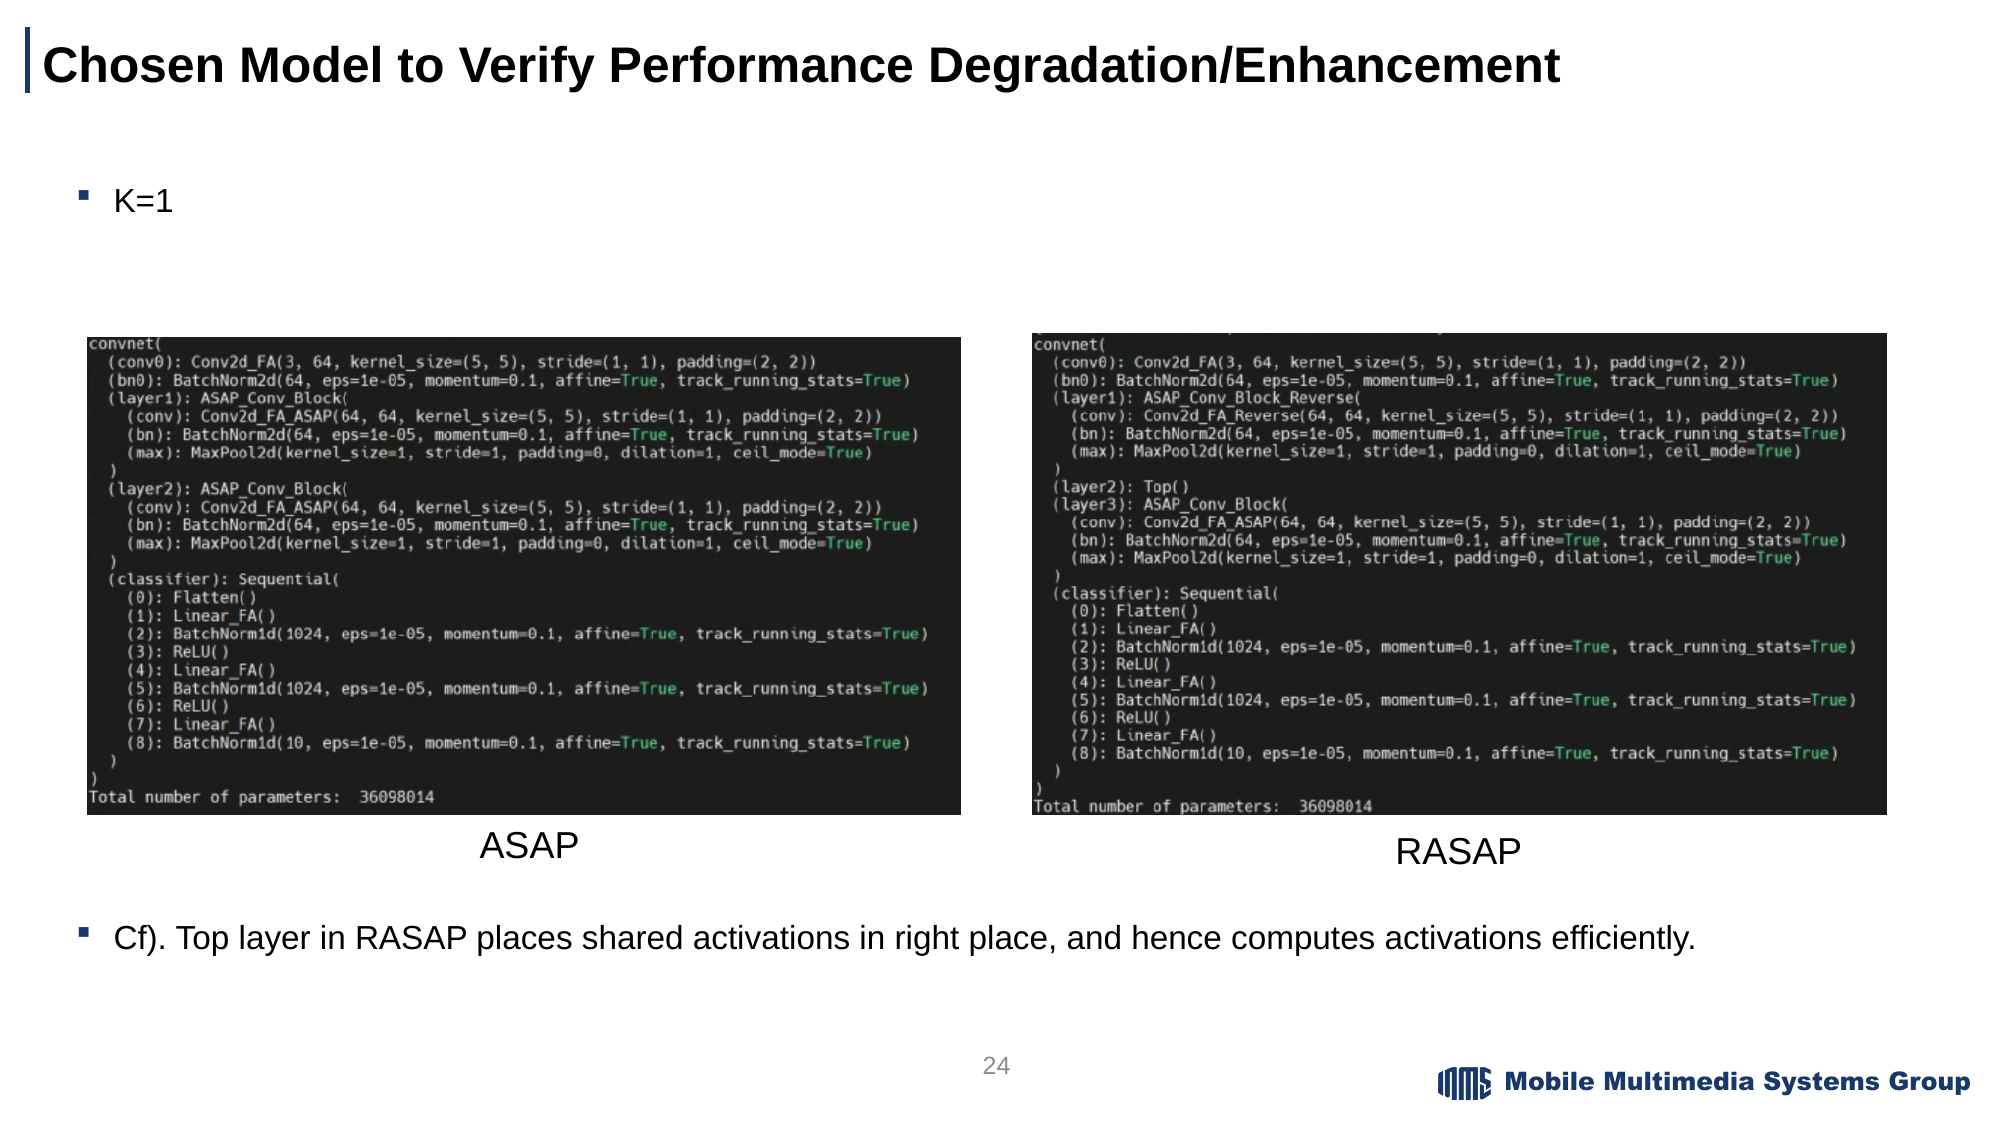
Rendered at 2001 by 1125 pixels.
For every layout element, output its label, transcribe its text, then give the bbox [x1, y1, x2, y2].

text_box [27, 124, 1970, 1074]
picture [87, 337, 961, 815]
text_box K=1 Cf). Top layer in RASAP places shared activations in right place, and hence computes activations efficiently. [61, 176, 2000, 1125]
picture [1032, 333, 1887, 815]
title Chosen Model to Verify Performance Degradation/Enhancement [27, 27, 1973, 105]
